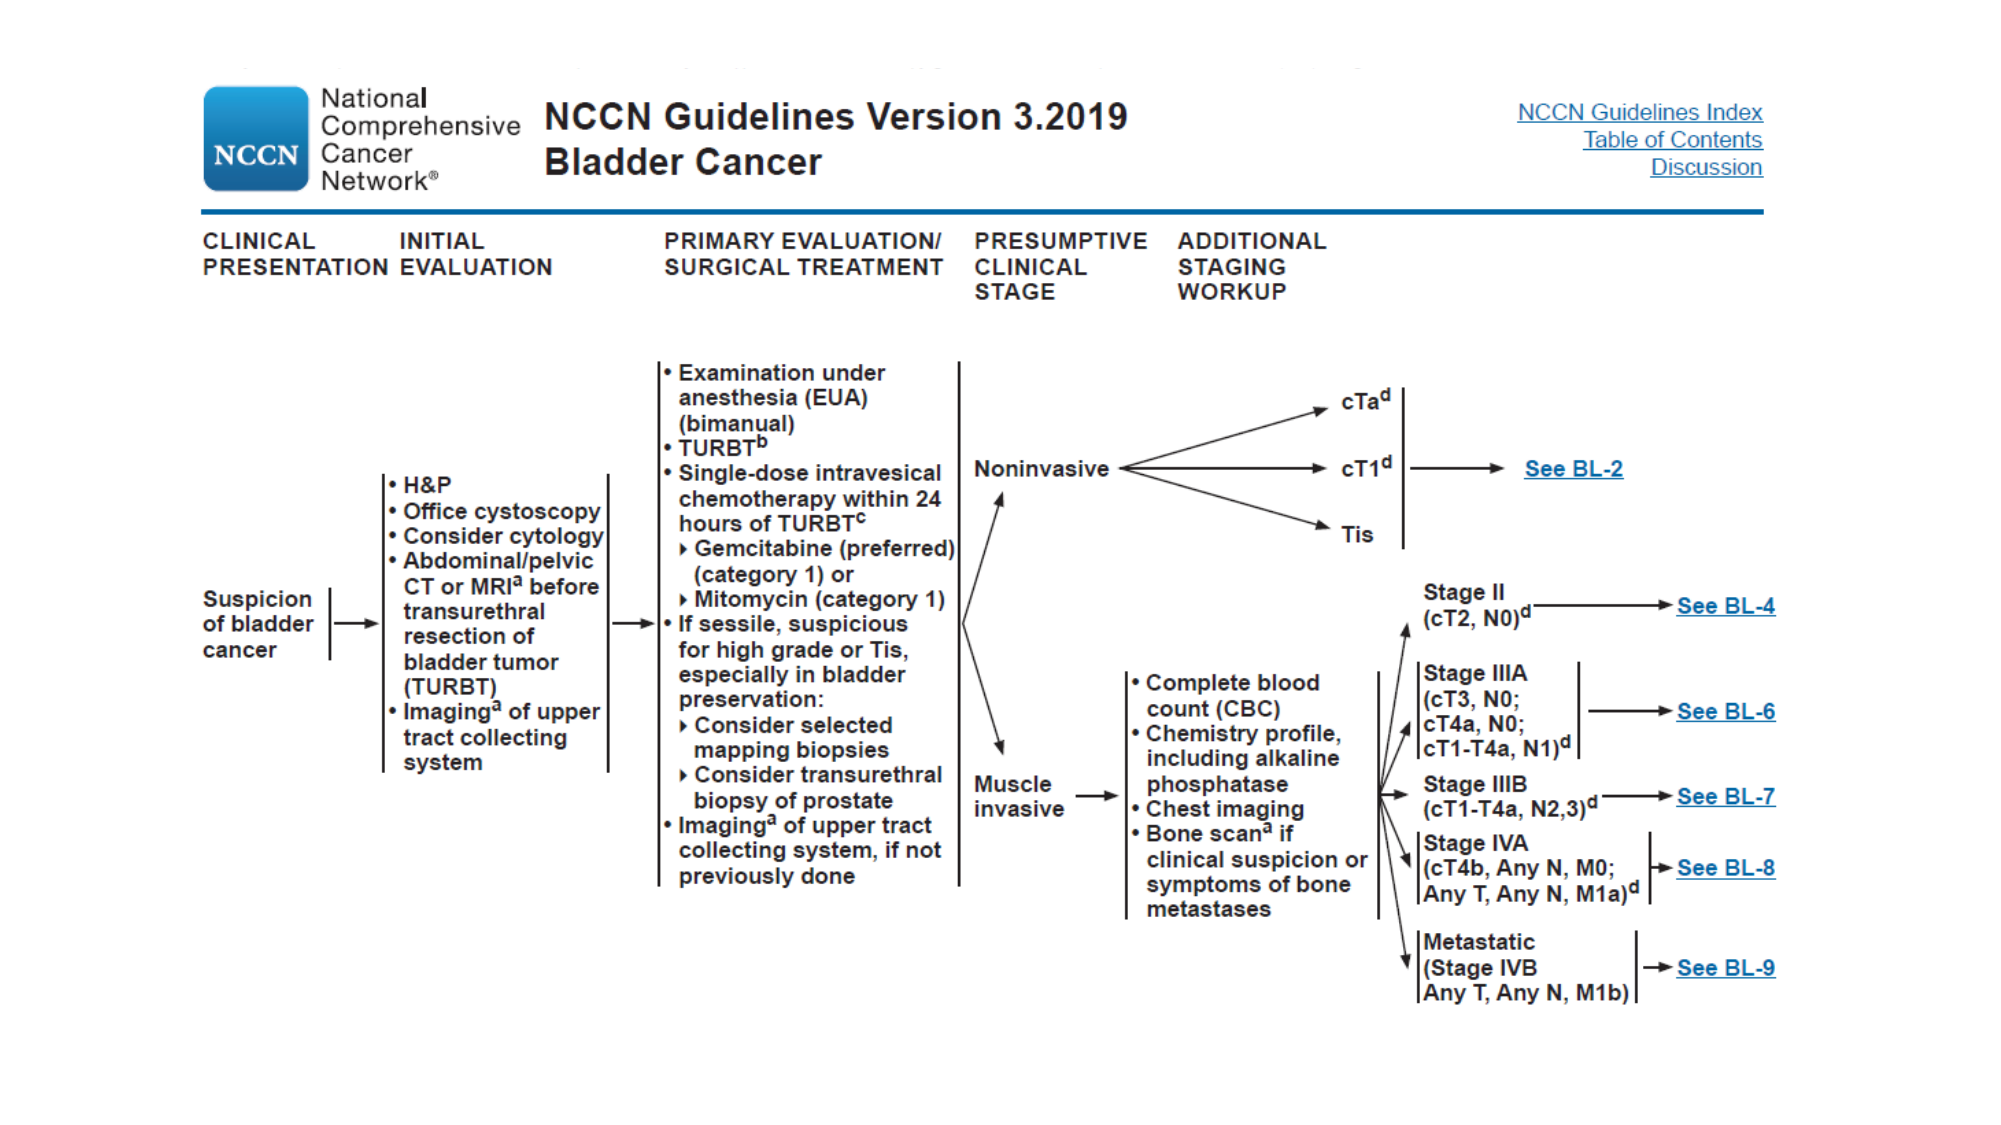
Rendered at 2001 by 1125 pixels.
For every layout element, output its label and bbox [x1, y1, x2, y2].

picture [170, 67, 1798, 1023]
